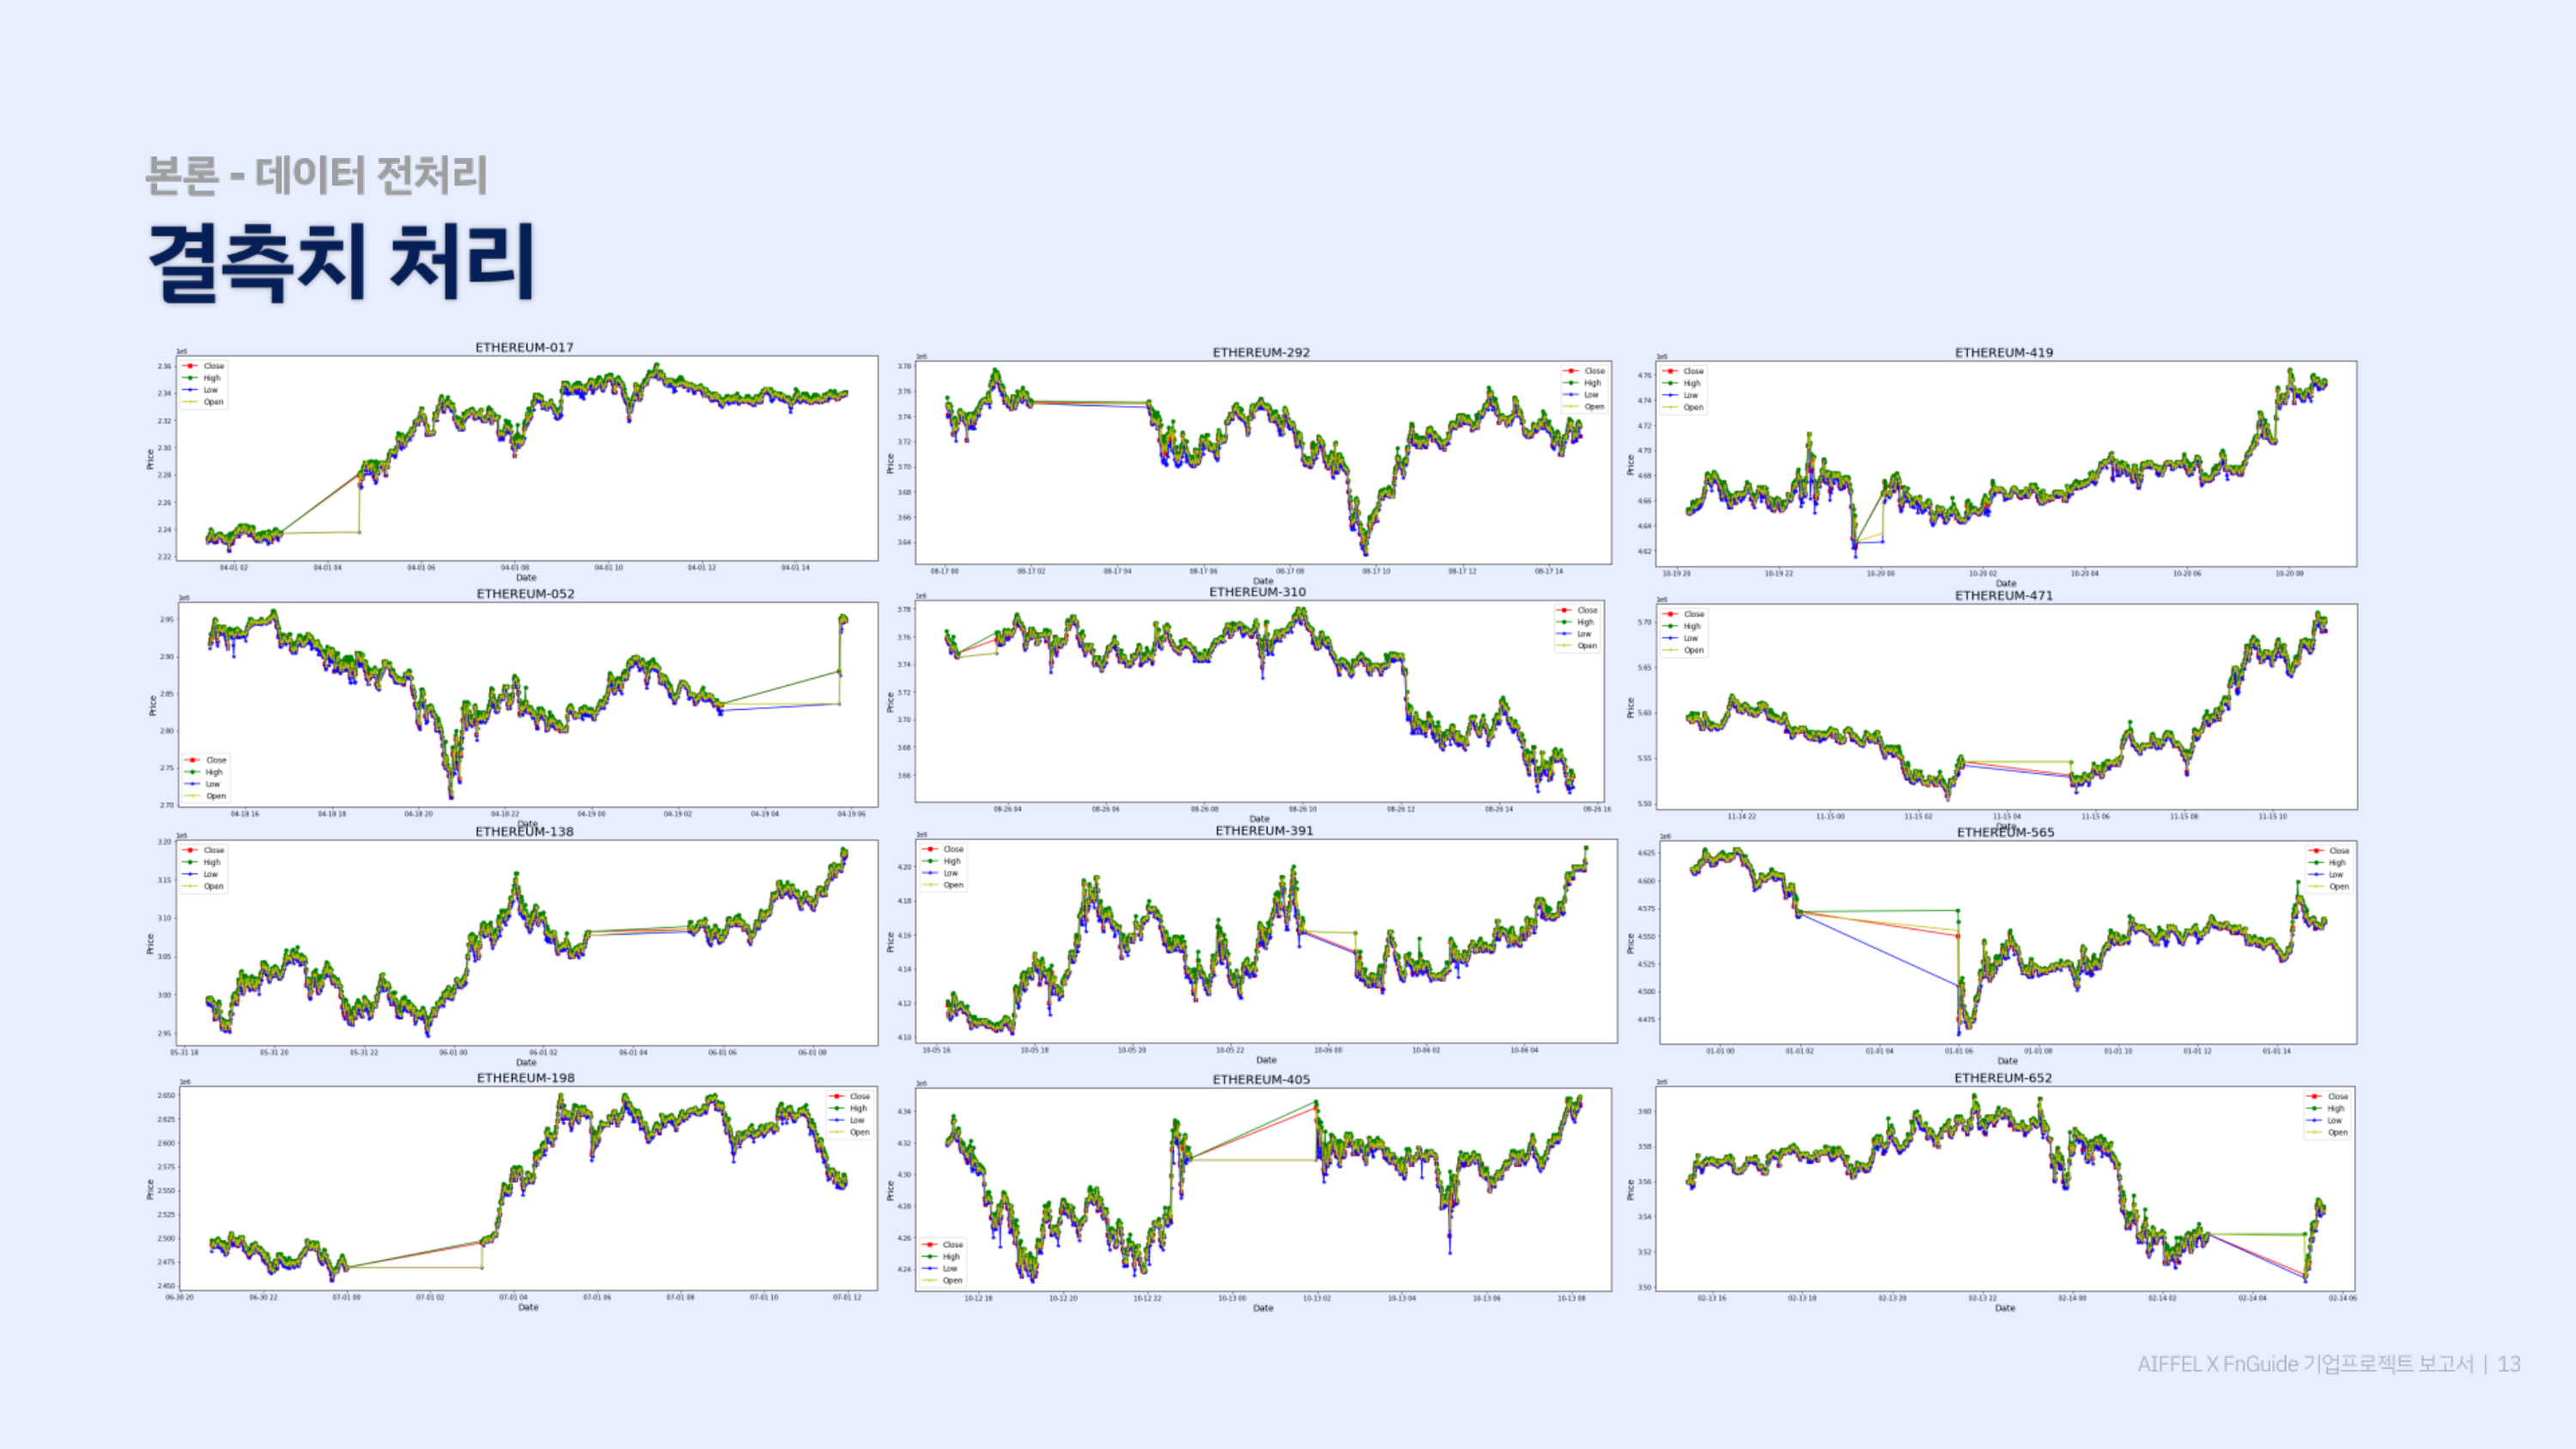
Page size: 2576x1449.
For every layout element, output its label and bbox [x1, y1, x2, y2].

text_box [141, 1078, 882, 1317]
picture [2018, 1344, 2532, 1392]
text_box [1625, 841, 2361, 1071]
text_box [885, 343, 1616, 583]
text_box [141, 337, 882, 588]
text_box [882, 822, 1623, 1070]
text_box [144, 594, 878, 834]
text_box [882, 583, 1616, 828]
text_box [1621, 598, 2361, 836]
picture [67, 124, 765, 536]
text_box [141, 838, 878, 1072]
text_box [885, 1076, 1616, 1318]
text_box [1621, 1077, 2361, 1318]
text_box [1621, 343, 2361, 593]
